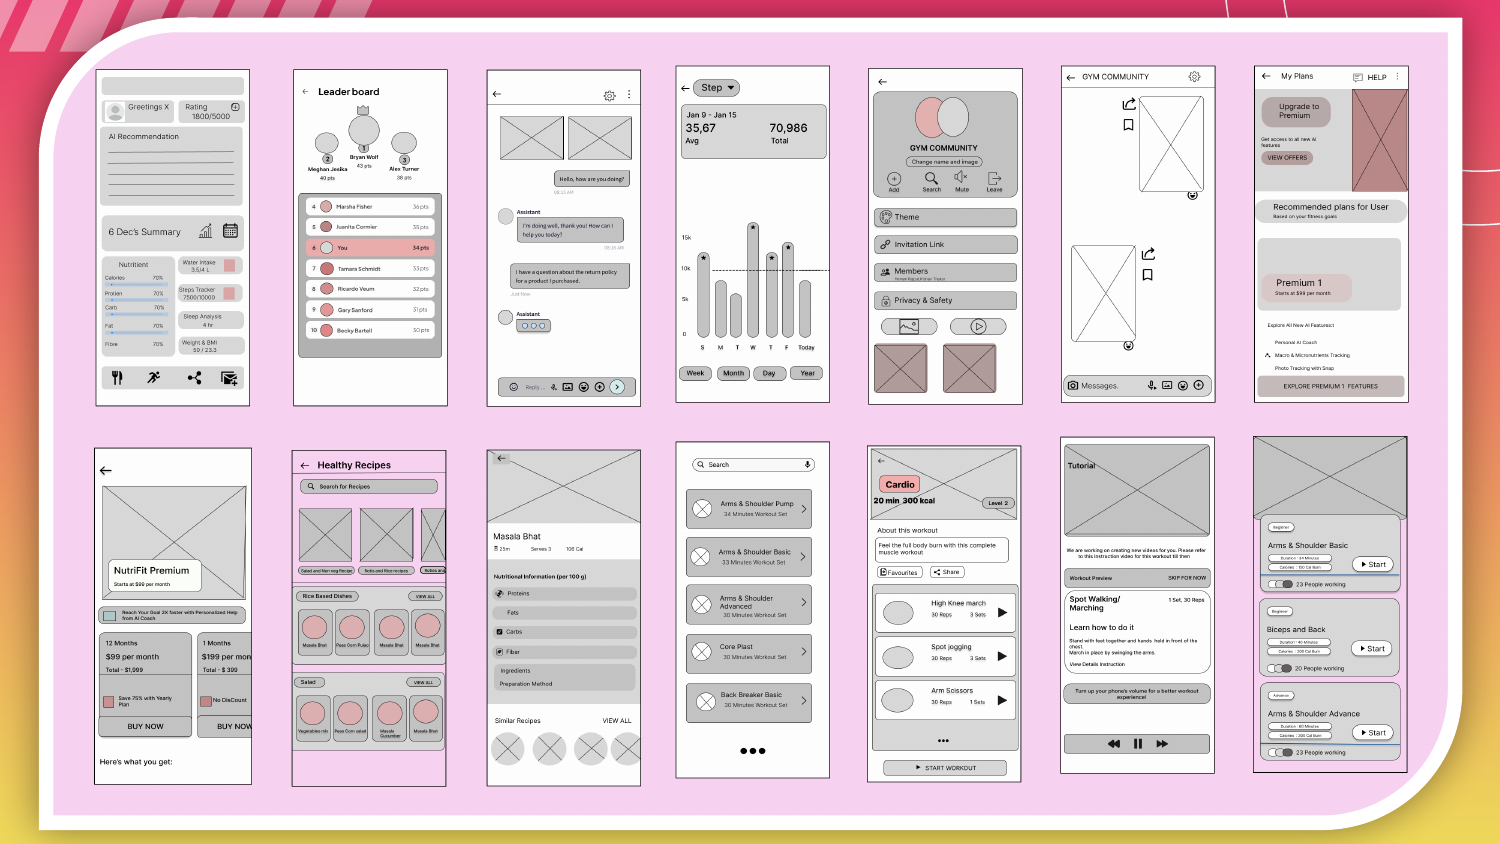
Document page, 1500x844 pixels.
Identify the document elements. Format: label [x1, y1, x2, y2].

text_box [1224, 0, 1500, 226]
picture [45, 24, 1456, 823]
